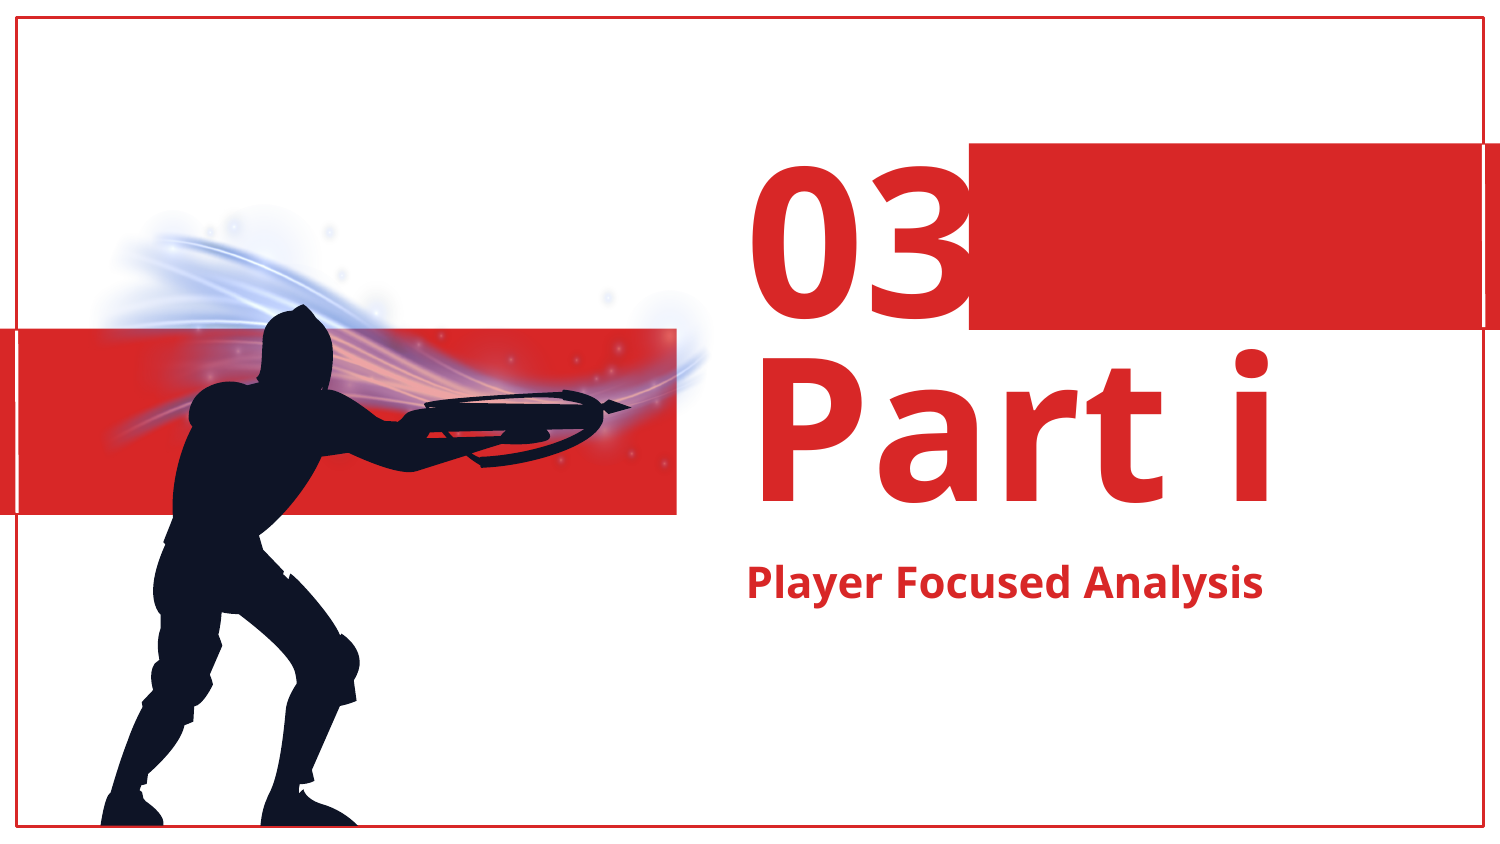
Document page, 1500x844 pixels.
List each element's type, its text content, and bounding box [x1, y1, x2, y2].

title Part i [730, 320, 1440, 523]
picture [83, 204, 724, 520]
subtitle Player Focused Analysis [730, 518, 1360, 623]
text_box [100, 528, 360, 826]
title 03 [730, 157, 1004, 312]
